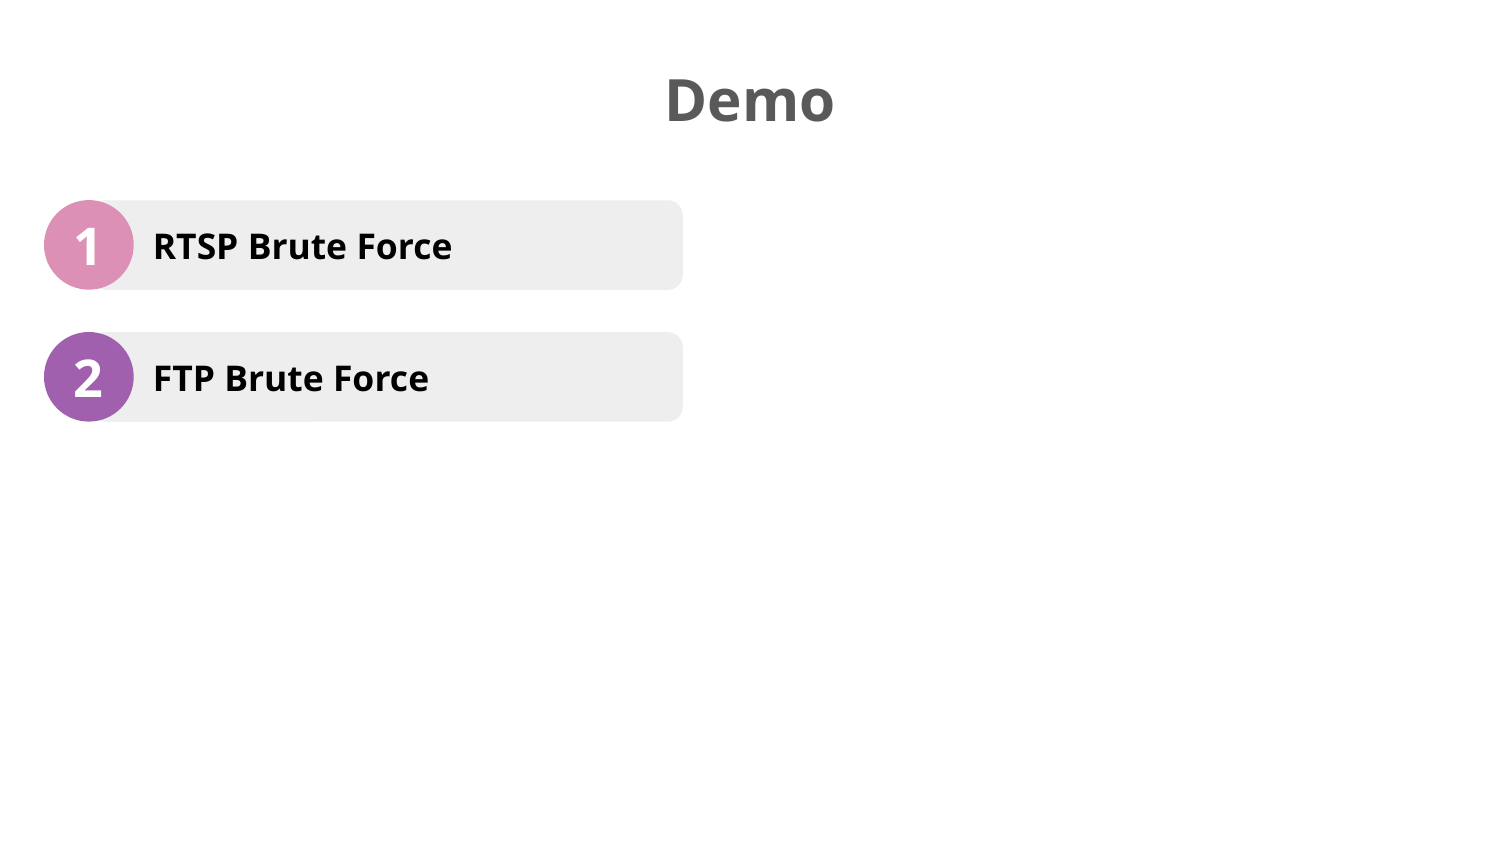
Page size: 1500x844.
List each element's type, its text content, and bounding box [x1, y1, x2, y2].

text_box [43, 199, 684, 291]
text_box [43, 331, 684, 423]
title Demo [75, 48, 1425, 142]
